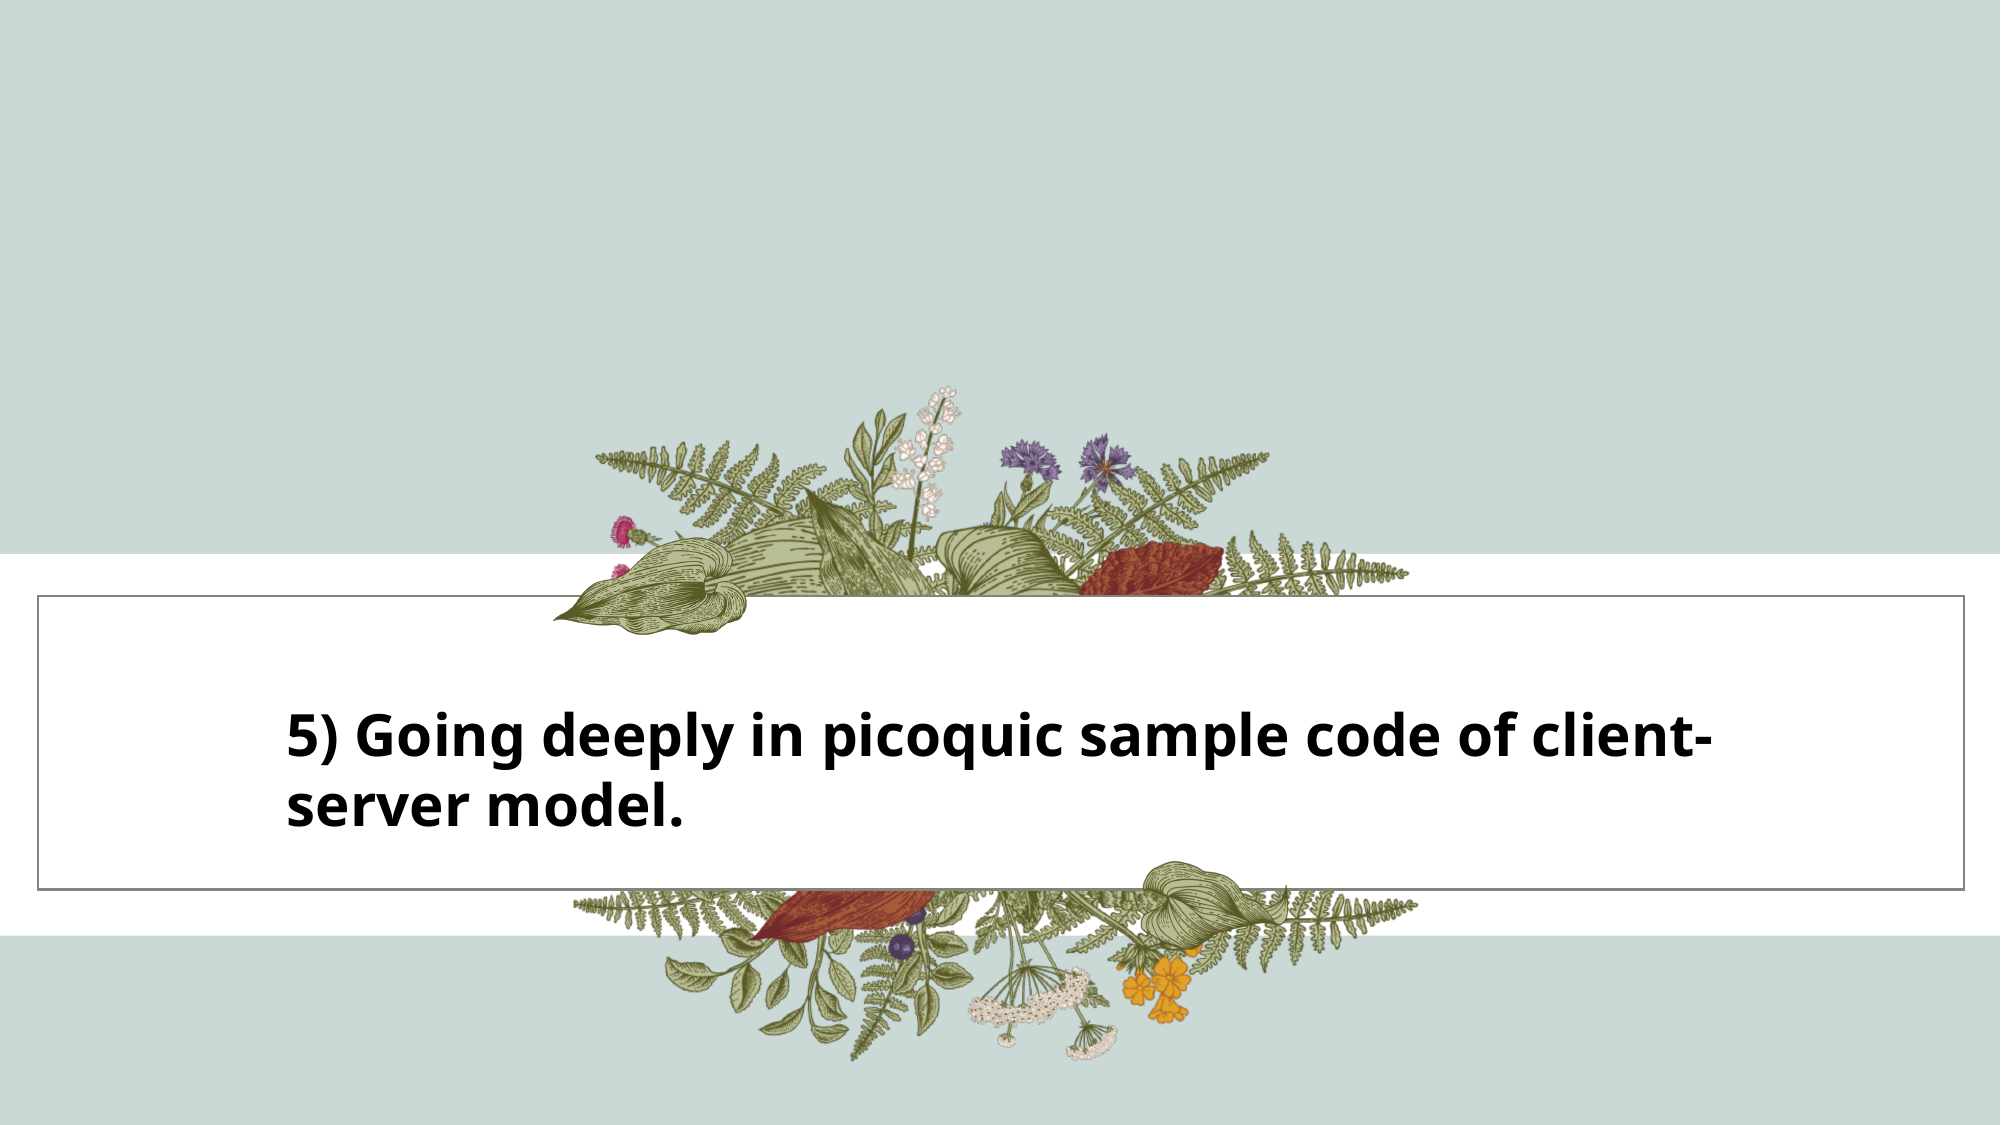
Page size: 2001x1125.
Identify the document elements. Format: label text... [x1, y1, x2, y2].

picture [551, 366, 1449, 636]
text_box 5) Going deeply in picoquic sample code of client-server model. [271, 690, 1855, 916]
picture [568, 916, 1434, 1072]
